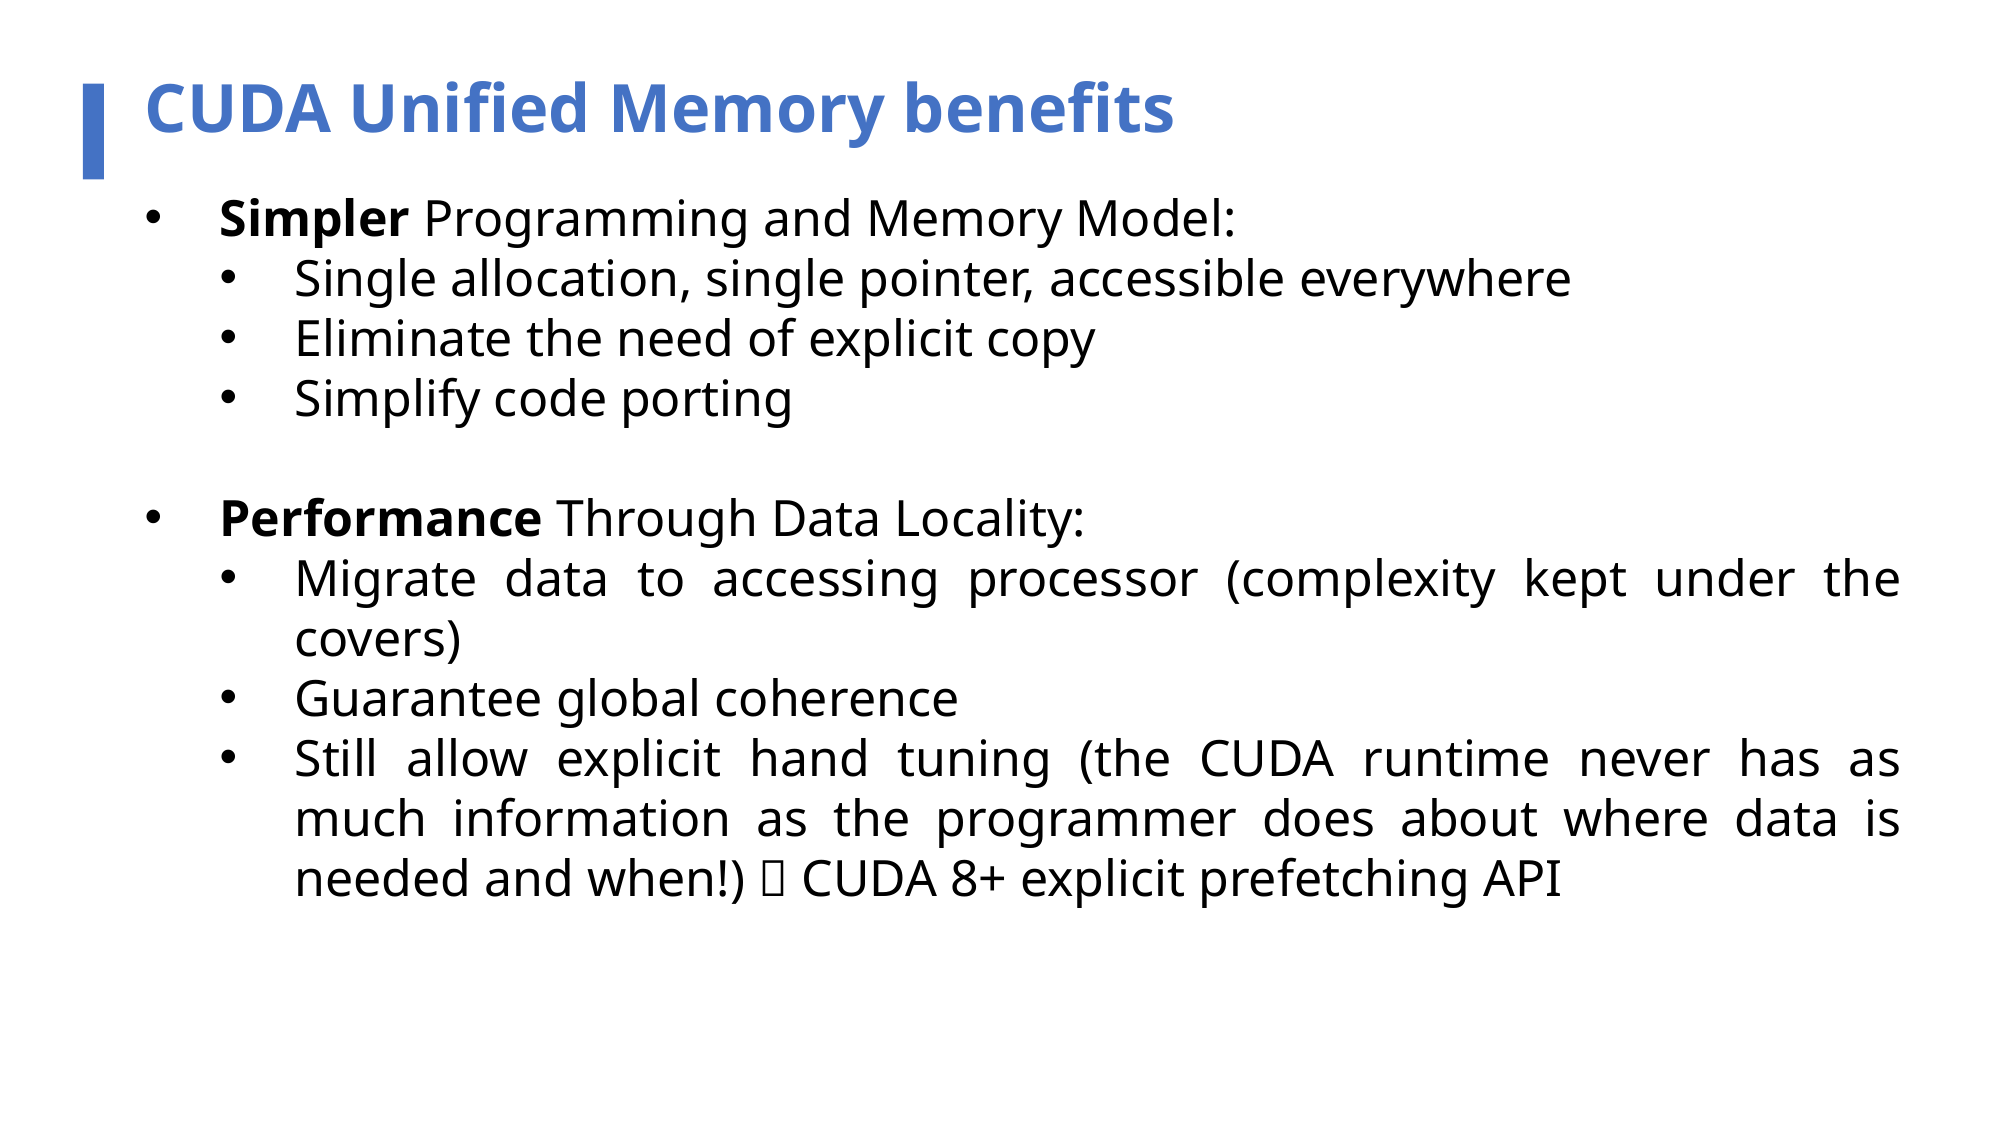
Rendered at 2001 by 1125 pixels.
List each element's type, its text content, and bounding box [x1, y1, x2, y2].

text_box Simpler Programming and Memory Model: Single allocation, single pointer, accessible everywhere Eliminate the need of explicit copy Simplify code porting Performance Through Data Locality: Migrate data to accessing processor (complexity kept under the covers) Guarantee global coherence Still allow explicit hand tuning (the CUDA runtime never has as much information as the programmer does about where data is needed and when!)  CUDA 8+ explicit prefetching API [129, 179, 1917, 975]
text_box CUDA Unified Memory benefits [129, 58, 1453, 154]
text_box [82, 82, 105, 180]
